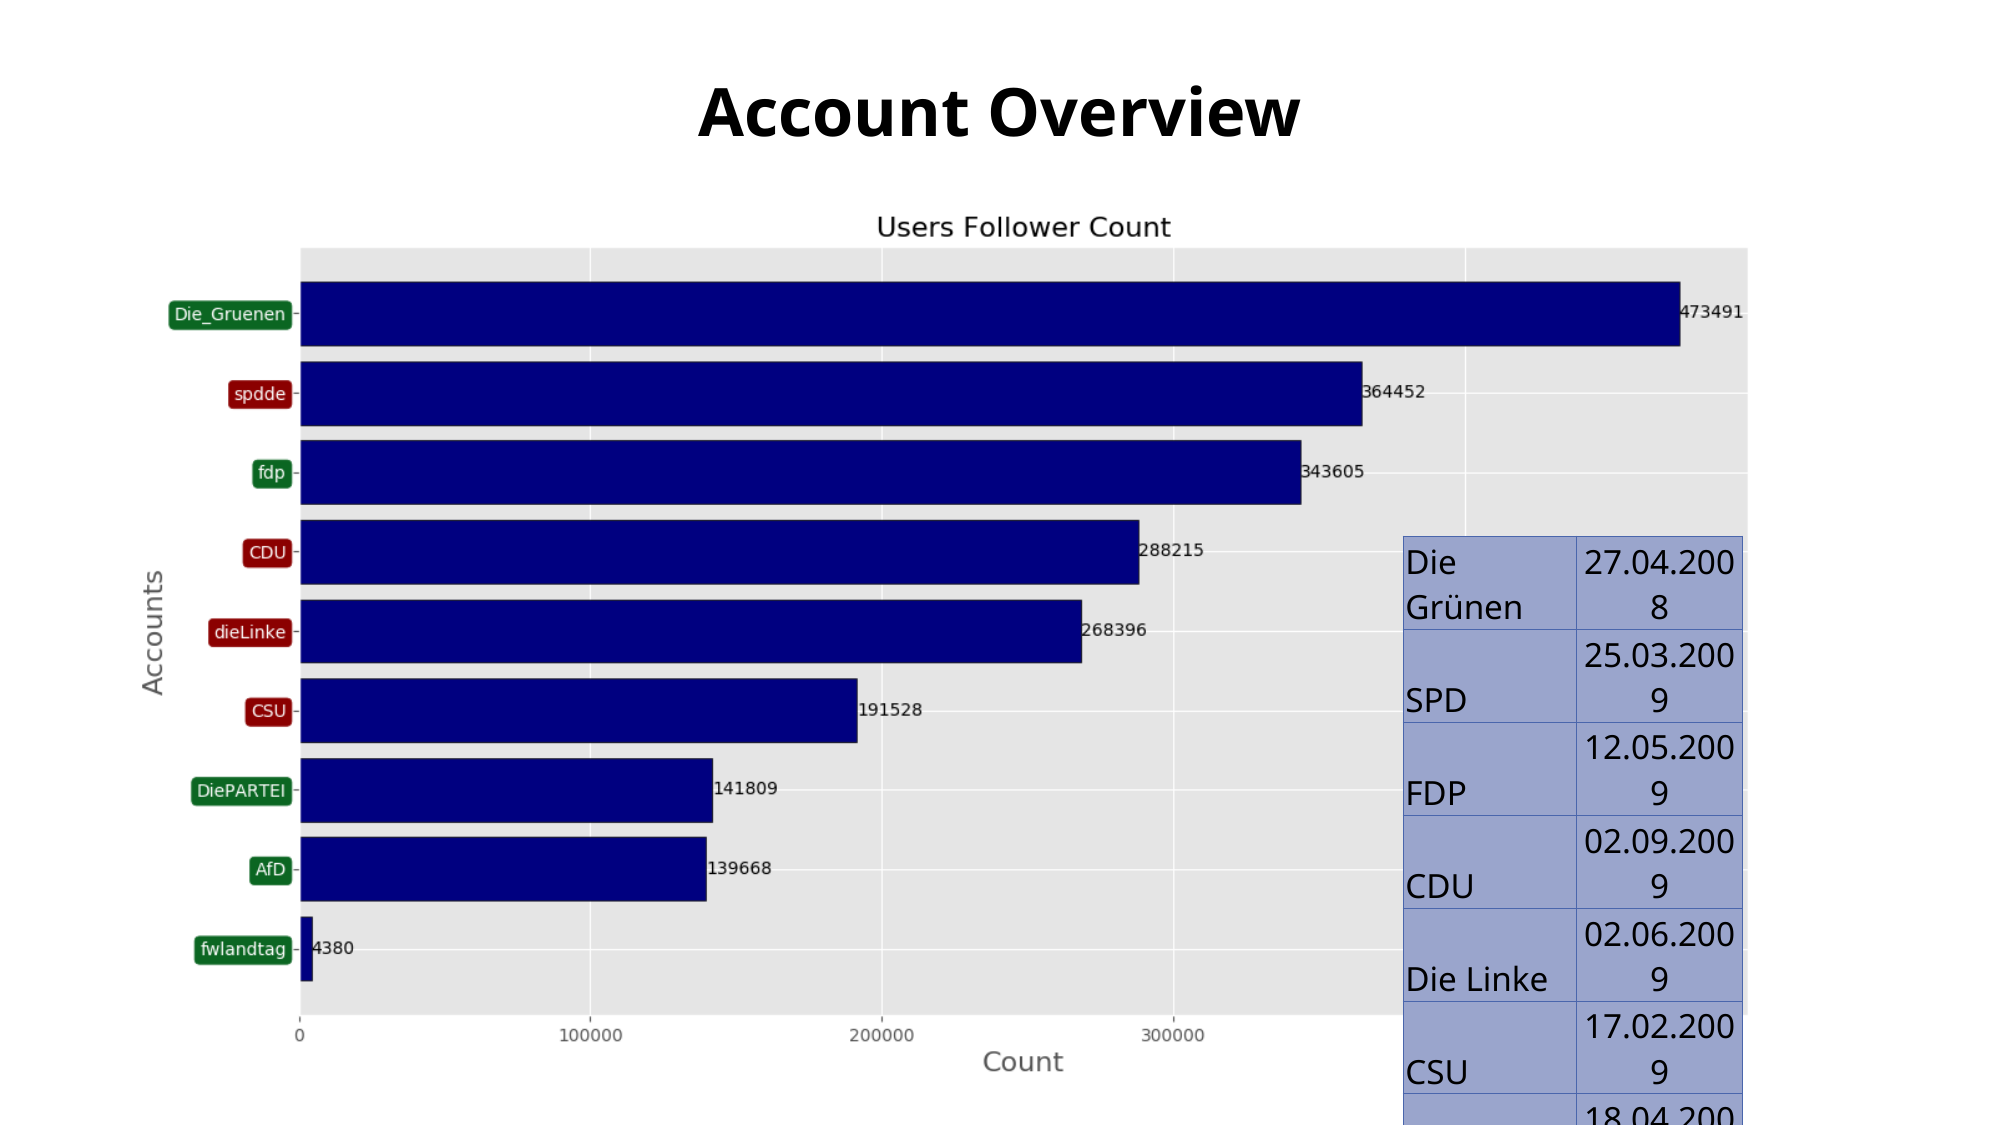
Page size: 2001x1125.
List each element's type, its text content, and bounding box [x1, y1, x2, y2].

title Account Overview [137, 5, 1863, 127]
picture [64, 127, 1935, 1125]
